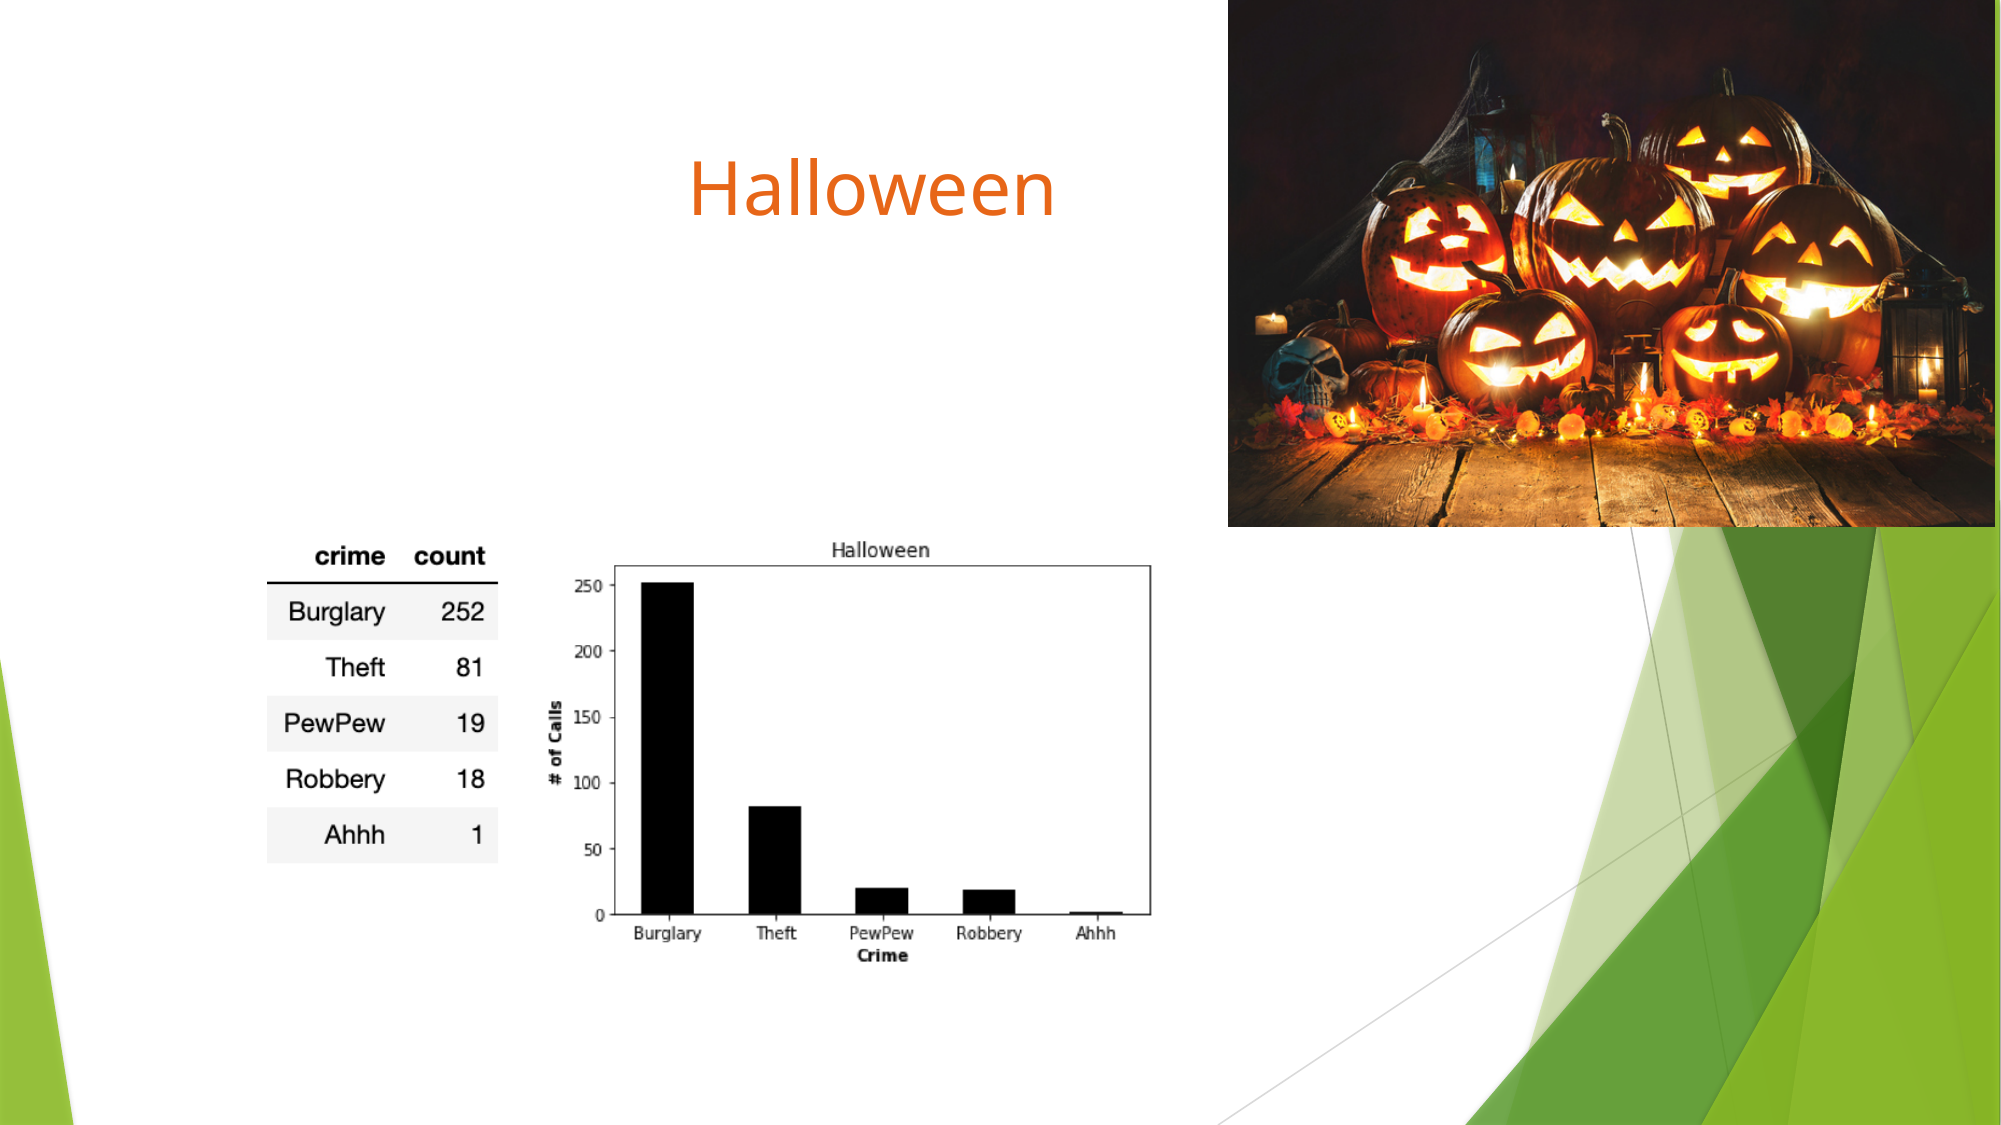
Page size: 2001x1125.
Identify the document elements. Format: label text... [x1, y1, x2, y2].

picture [1228, 0, 1996, 527]
title Halloween [128, 132, 1223, 350]
picture [266, 525, 520, 874]
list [518, 525, 1187, 981]
